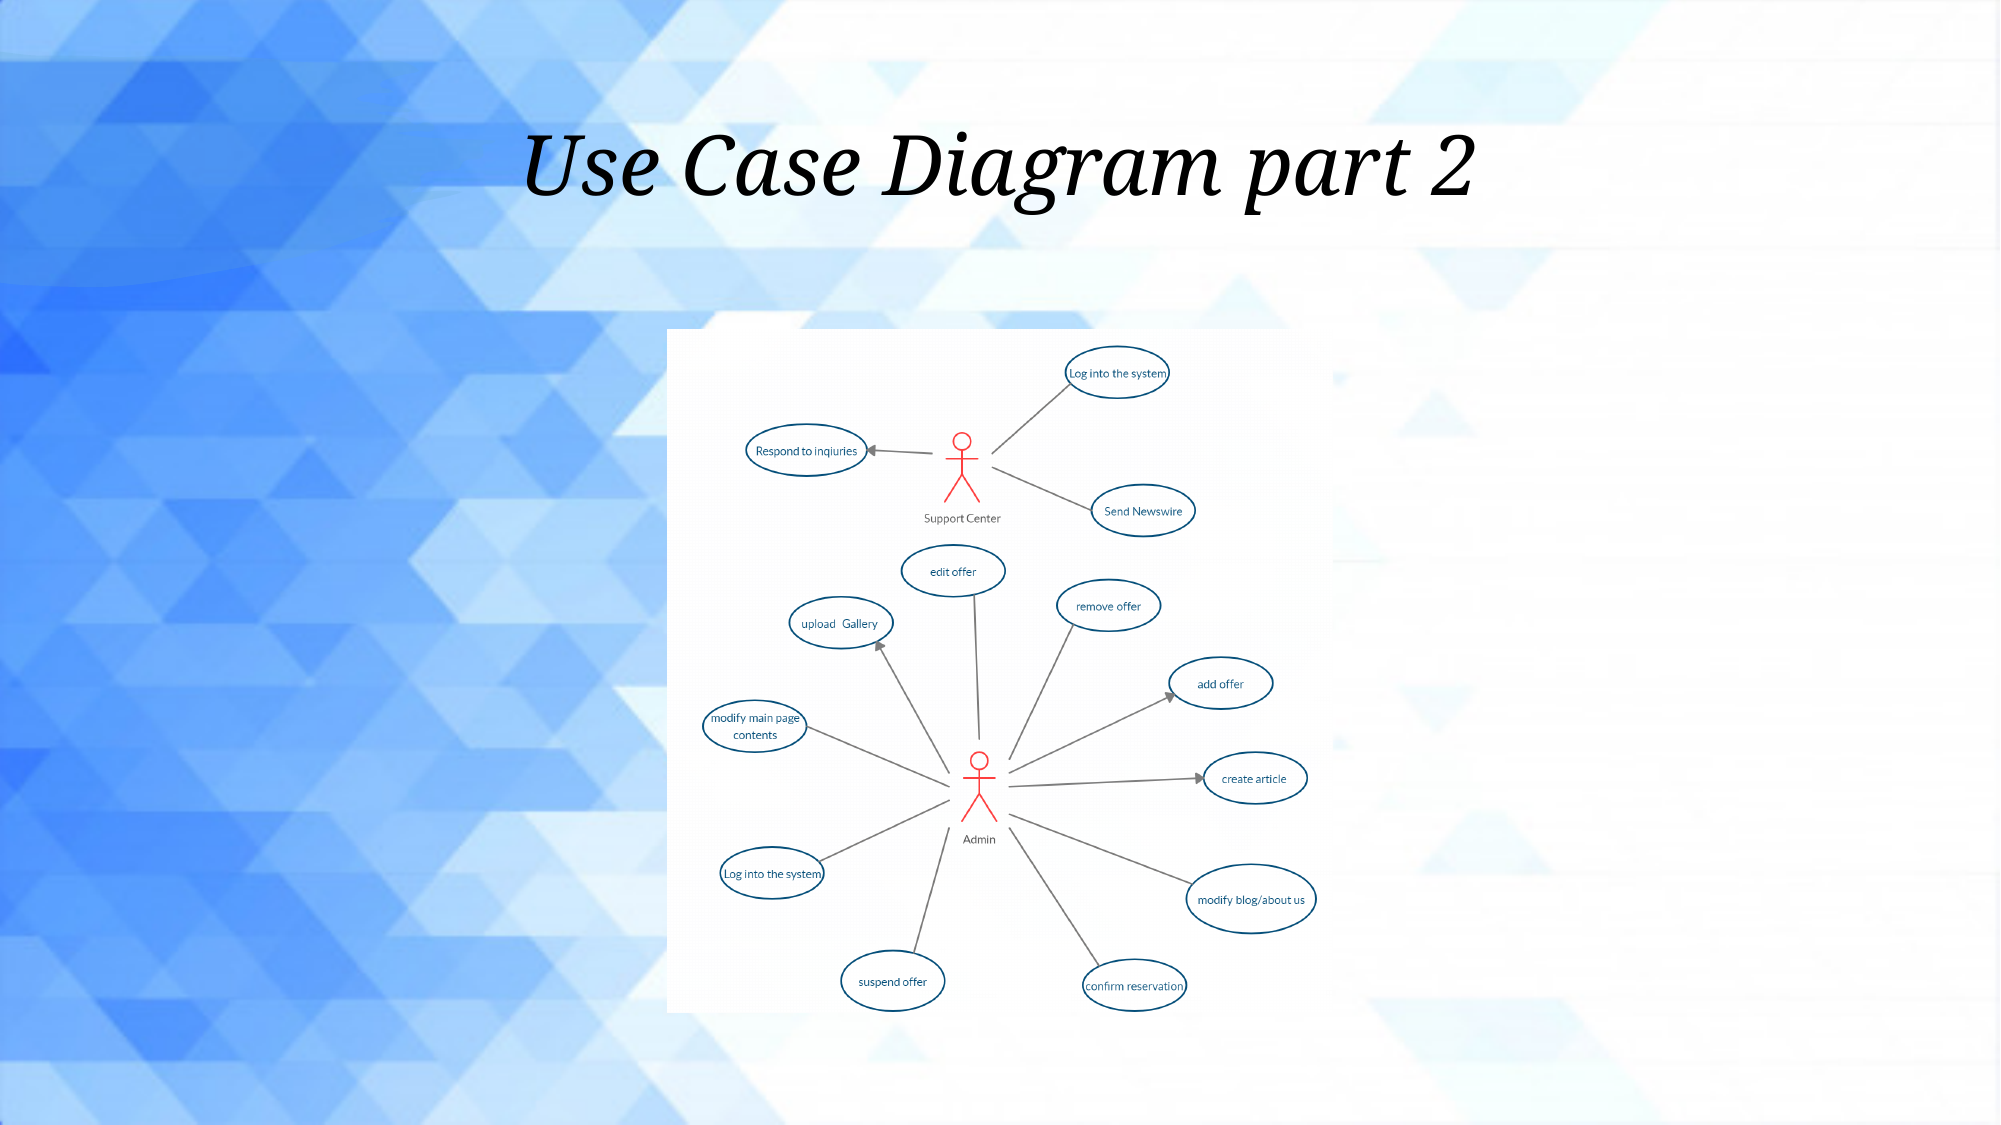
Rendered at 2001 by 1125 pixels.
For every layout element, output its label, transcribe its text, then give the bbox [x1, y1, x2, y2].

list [667, 329, 1333, 1013]
picture [0, 0, 2000, 1125]
title Use Case Diagram part 2 [137, 59, 1863, 278]
